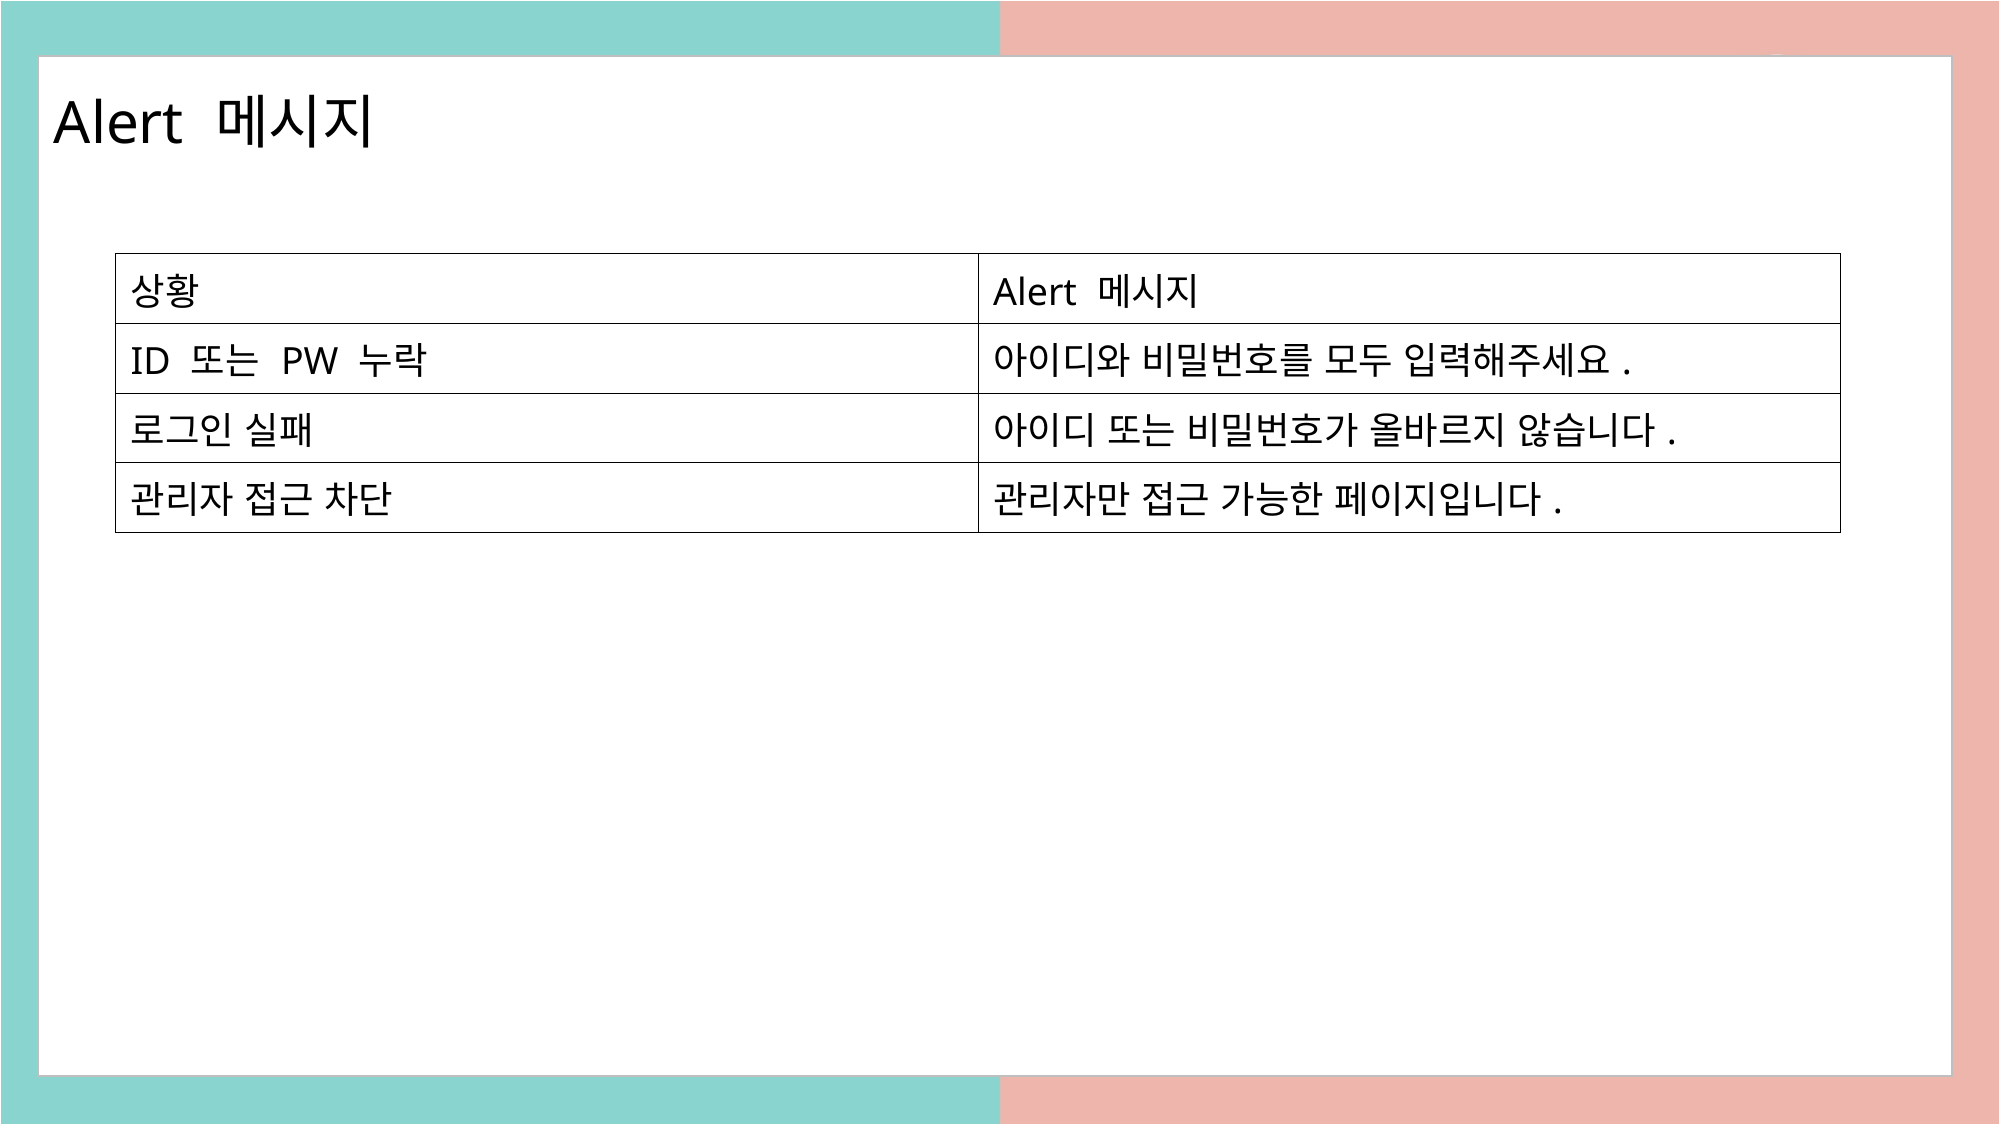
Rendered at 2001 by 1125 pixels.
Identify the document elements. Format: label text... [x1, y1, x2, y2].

table_cell 로그인 실패 [116, 394, 978, 462]
table_cell ID 또는 PW 누락 [116, 324, 978, 393]
table_header Alert 메시지 [979, 254, 1840, 323]
table_cell 관리자만 접근 가능한 페이지입니다. [979, 463, 1840, 532]
title Alert 메시지 [39, 53, 1764, 189]
table_cell 관리자 접근 차단 [116, 463, 978, 532]
table_cell 아이디 또는 비밀번호가 올바르지 않습니다. [979, 394, 1840, 462]
table_header 상황 [116, 254, 978, 323]
table_cell 아이디와 비밀번호를 모두 입력해주세요. [979, 324, 1840, 393]
